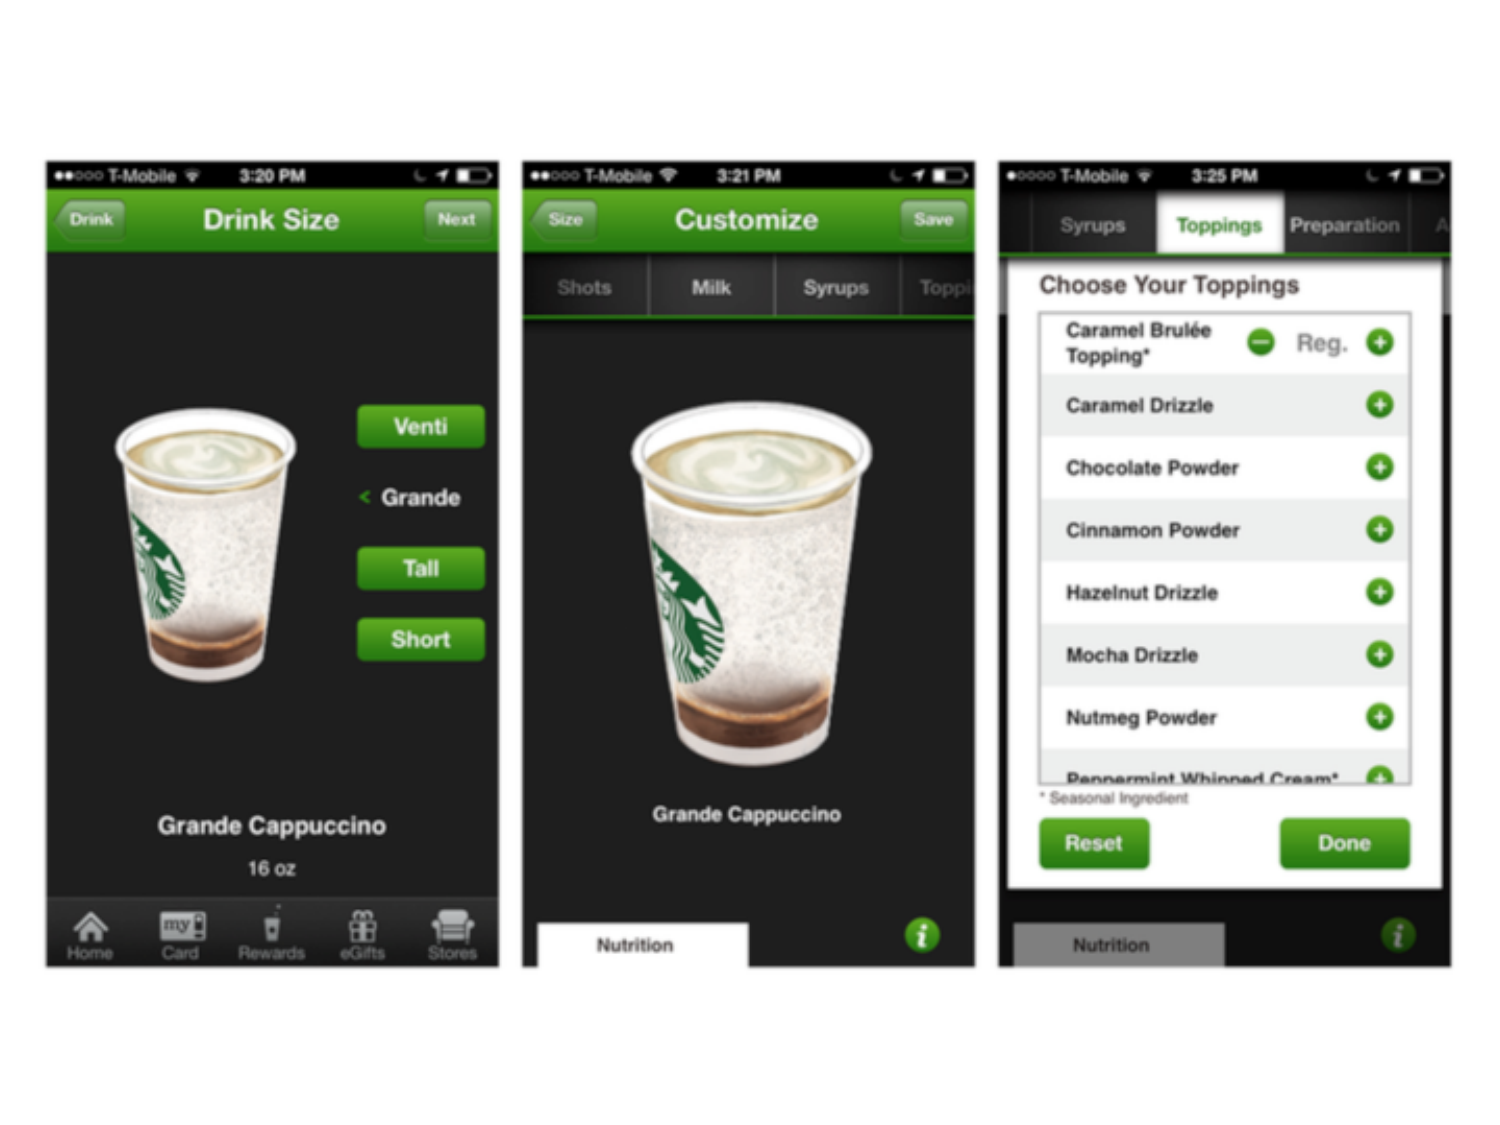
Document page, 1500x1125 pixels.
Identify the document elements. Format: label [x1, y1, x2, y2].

picture [28, 146, 1471, 979]
